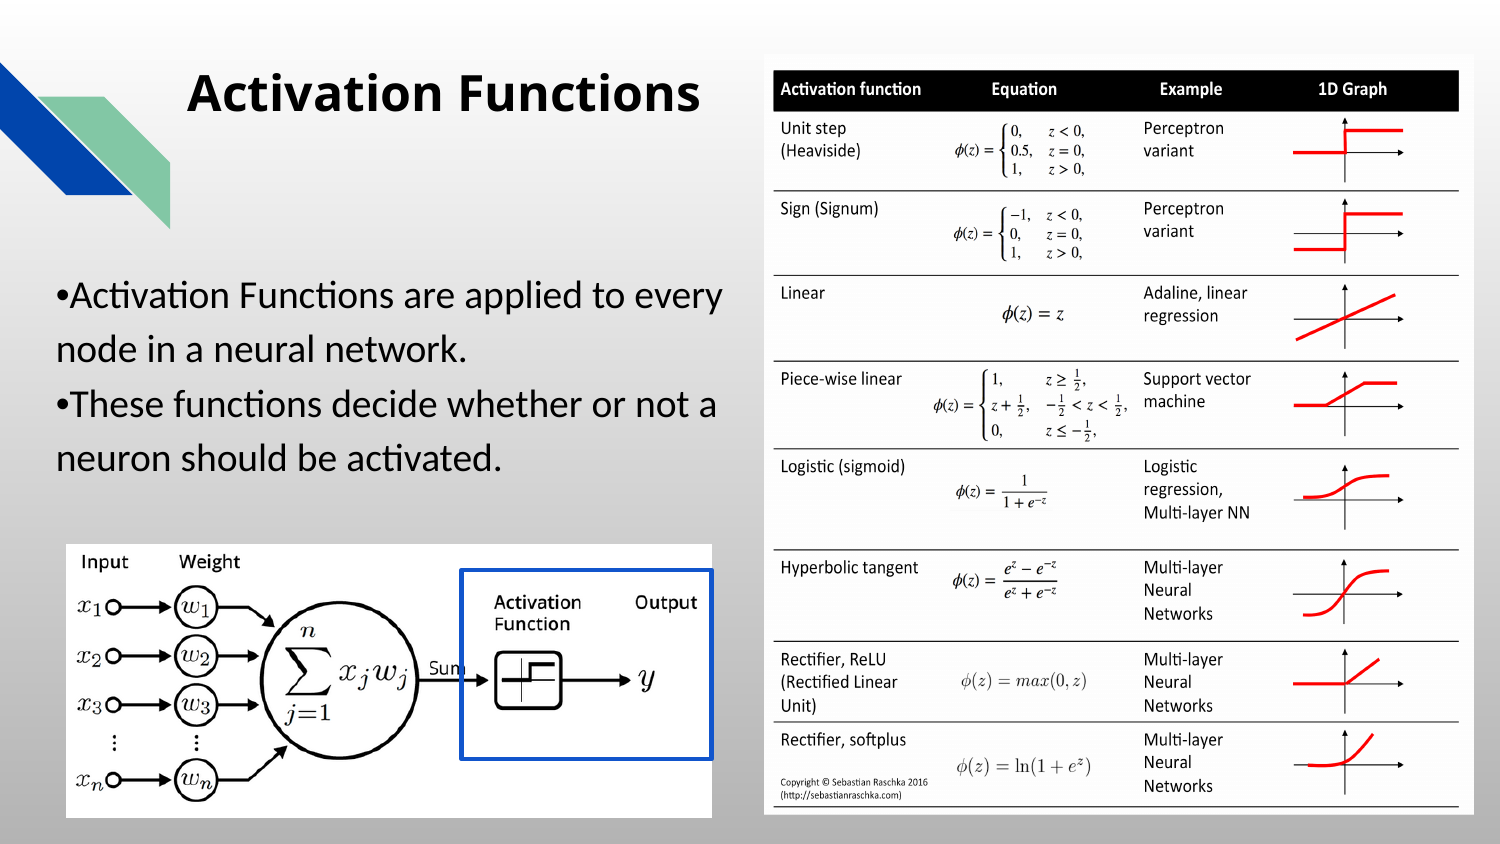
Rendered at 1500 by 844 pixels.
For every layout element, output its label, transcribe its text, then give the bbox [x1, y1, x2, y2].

title Activation Functions [172, 46, 1328, 158]
text_box •Activation Functions are applied to every node in a neural network. •These functions decide whether or not a neuron should be activated. [40, 246, 750, 809]
picture [66, 544, 712, 819]
picture [763, 54, 1474, 819]
